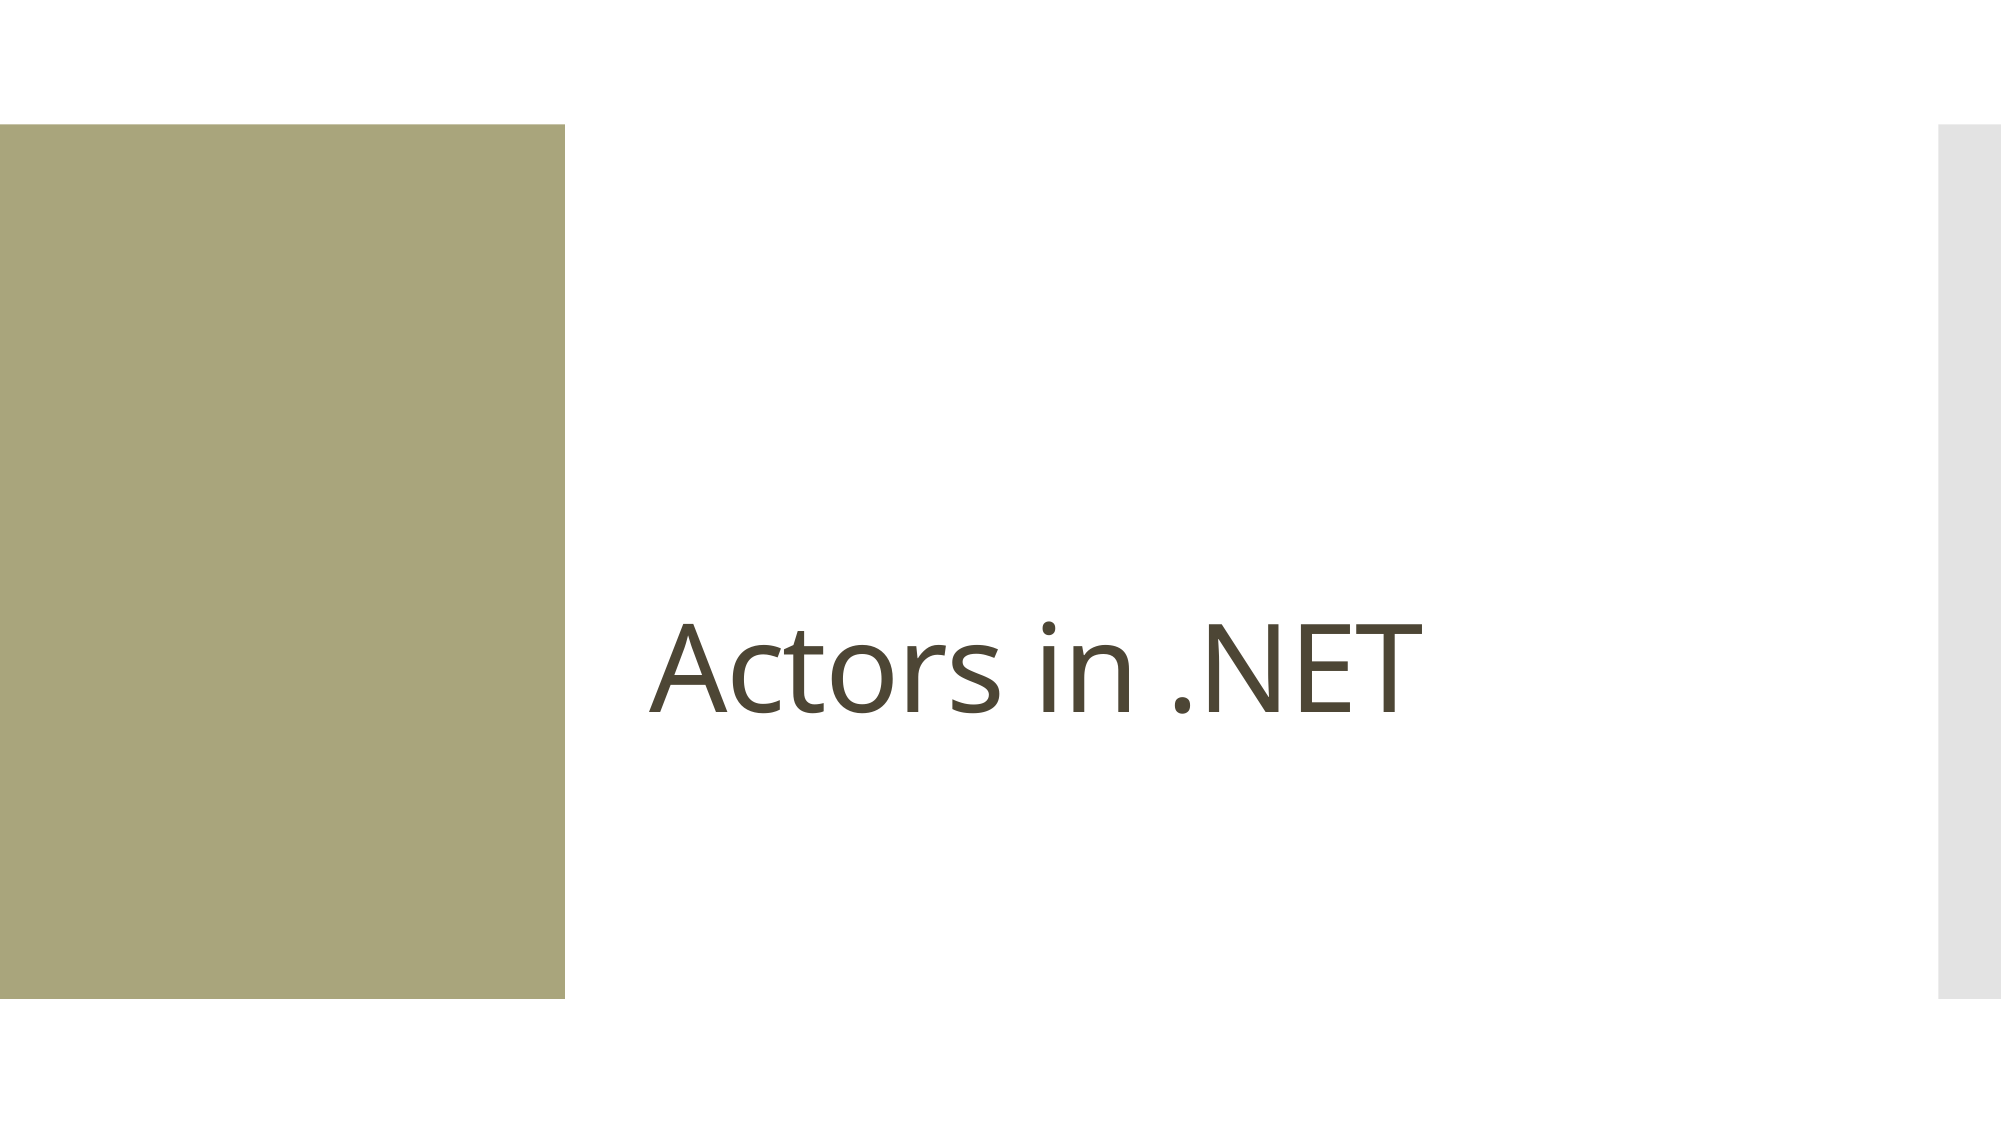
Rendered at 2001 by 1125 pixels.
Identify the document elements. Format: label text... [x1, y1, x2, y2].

title Actors in .NET [634, 213, 1835, 747]
